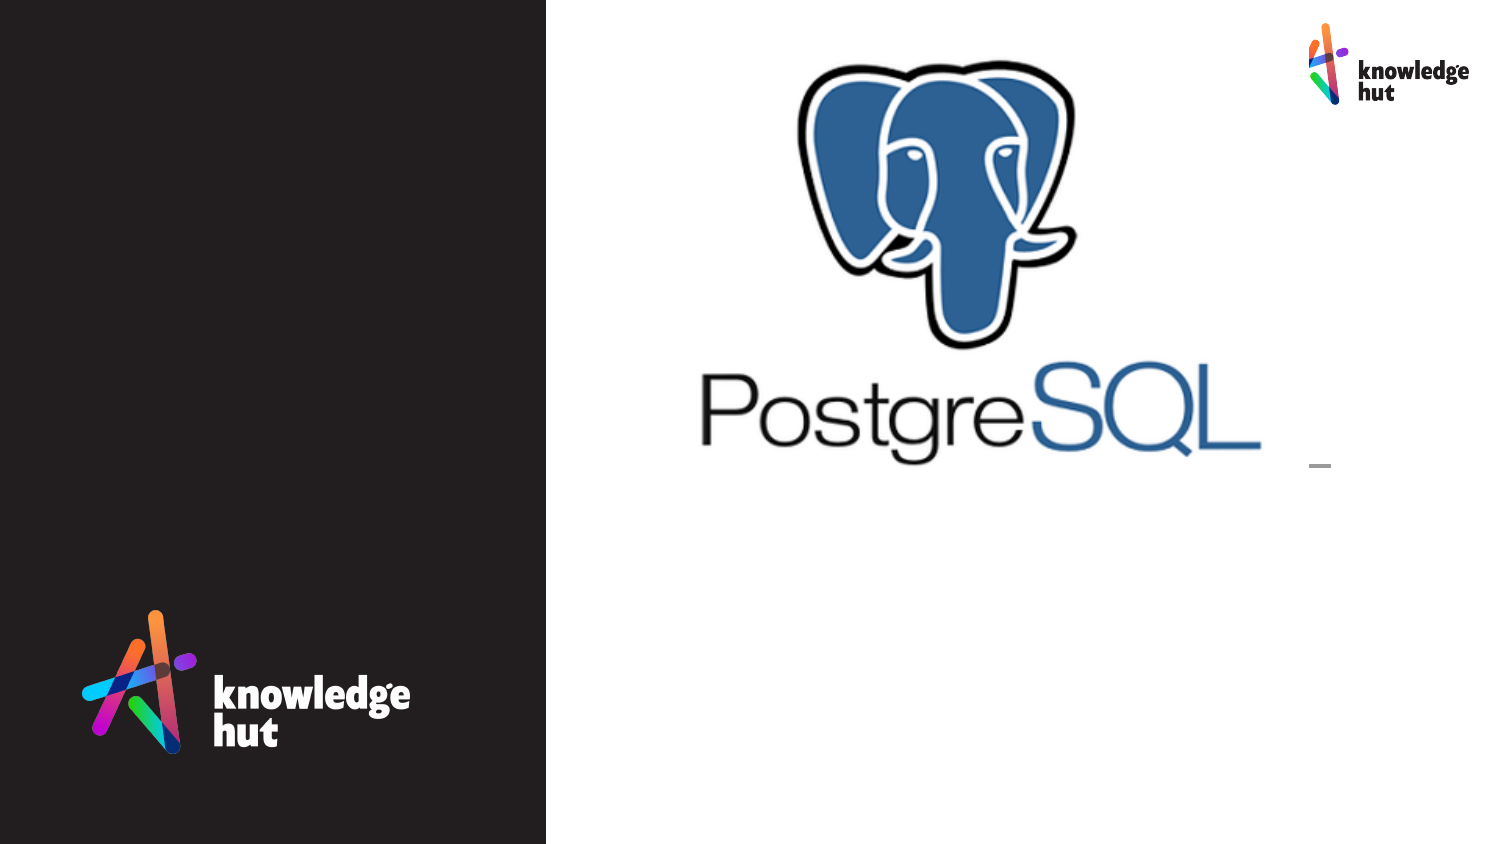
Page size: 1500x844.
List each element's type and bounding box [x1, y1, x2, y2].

picture [82, 610, 410, 755]
picture [638, 23, 1469, 471]
text_box [0, 0, 546, 844]
